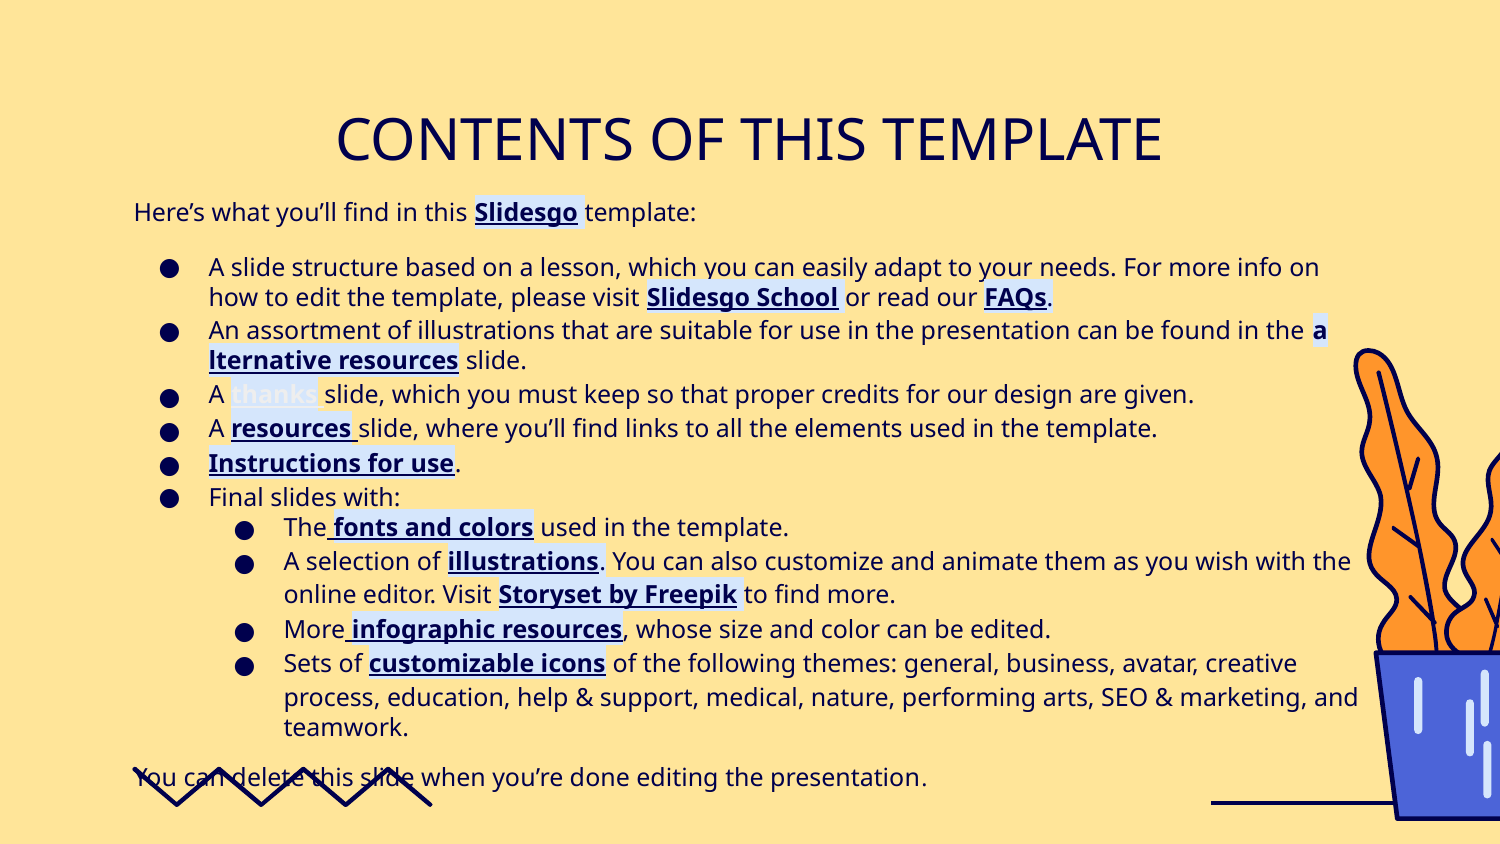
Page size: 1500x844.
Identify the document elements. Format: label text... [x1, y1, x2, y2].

title CONTENTS OF THIS TEMPLATE [118, 87, 1382, 181]
list Here’s what you’ll find in this Slidesgo template: A slide structure based on a lesson, which you can easily adapt to your needs. For more info on how to edit the template, please visit Slidesgo School or read our FAQs. An assortment of illustrations that are suitable for use in the presentation can be found in the alternative resources slide. A thanks slide, which you must keep so that proper credits for our design are given. A resources slide, where you’ll find links to all the elements used in the template. Instructions for use. Final slides with: The fonts and colors used in the template. A selection of illustrations. You can also customize and animate them as you wish with the online editor. Visit Storyset by Freepik to find more. More infographic resources, whose size and color can be edited. Sets of customizable icons of the following themes: general, business, avatar, creative process, education, help & support, medical, nature, performing arts, SEO & marketing, and teamwork. You can delete this slide when you’re done editing the presentation. [118, 181, 1382, 756]
